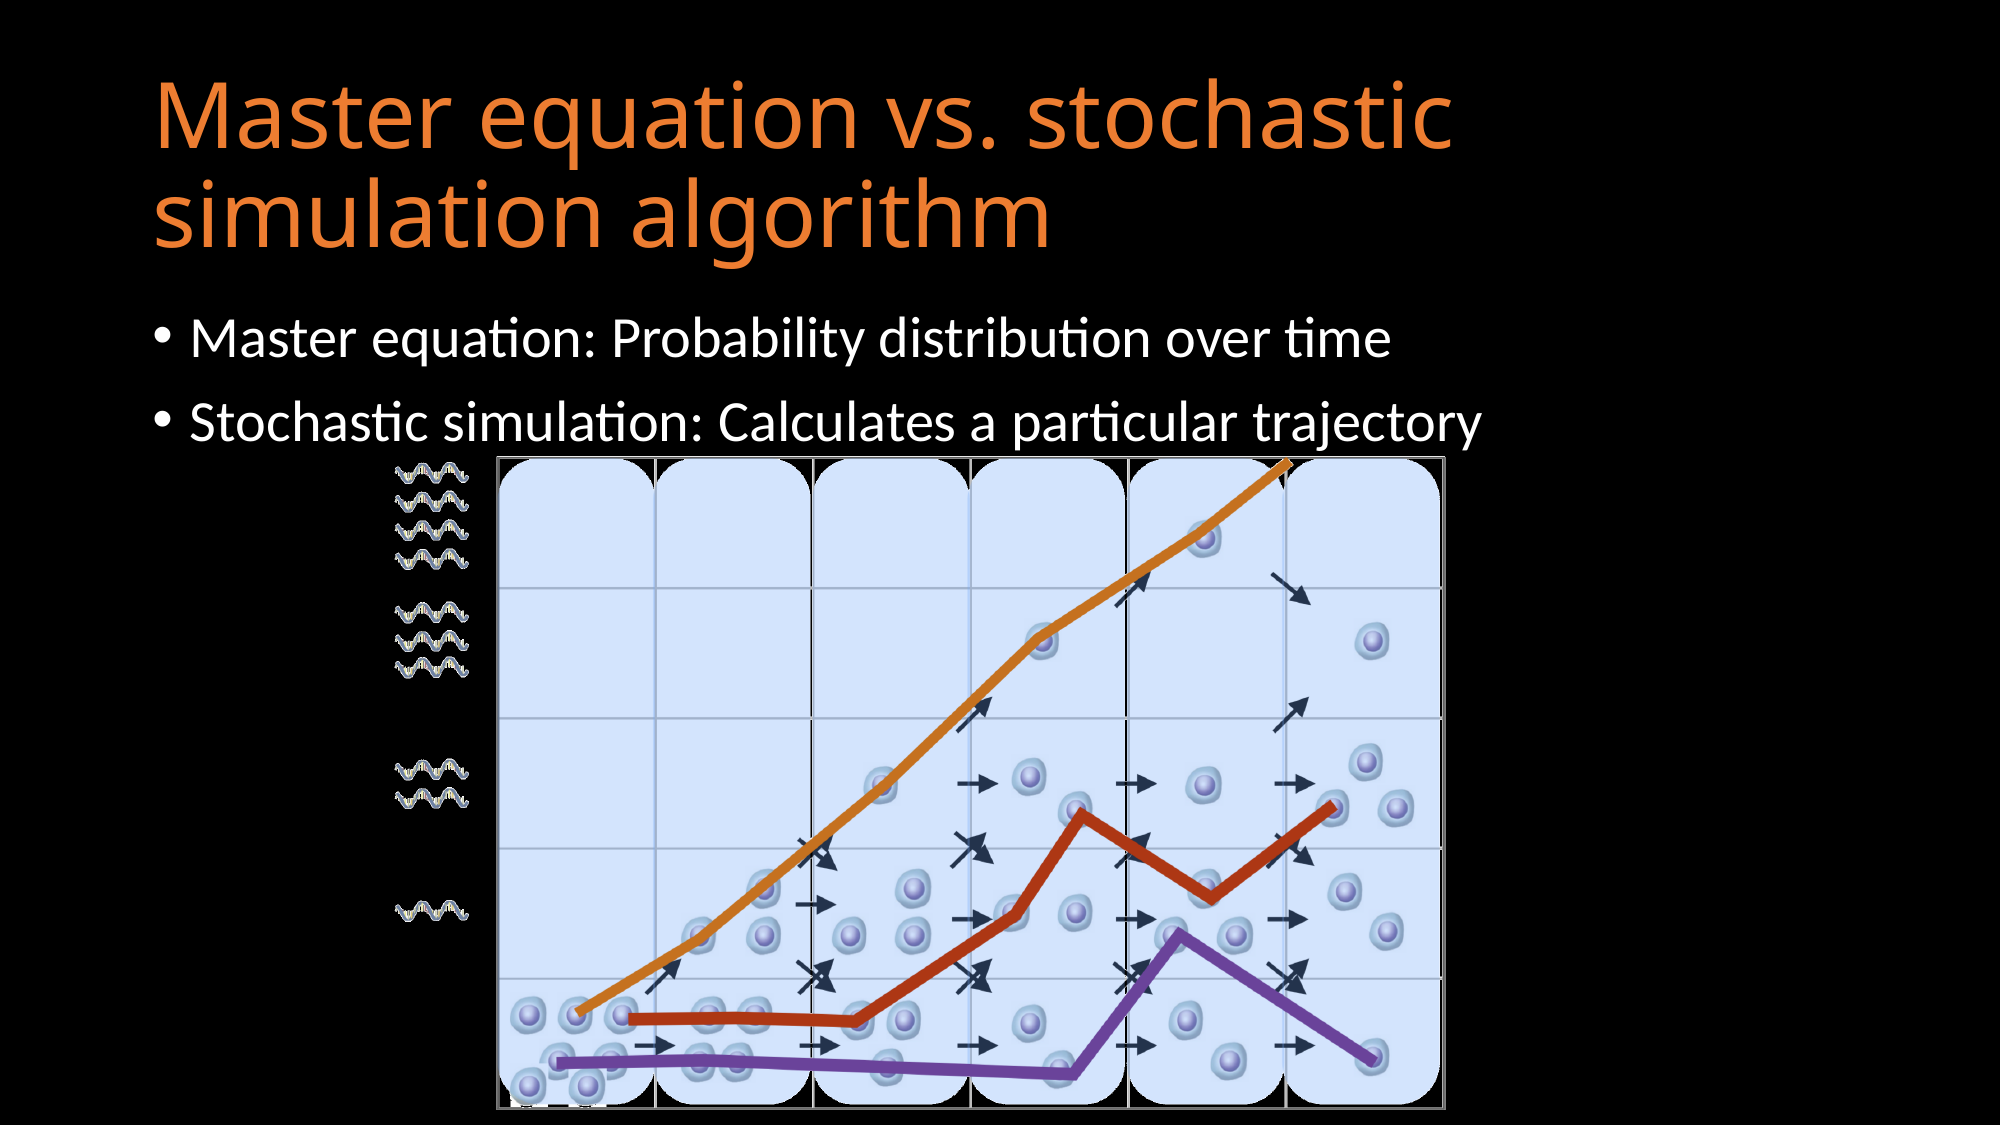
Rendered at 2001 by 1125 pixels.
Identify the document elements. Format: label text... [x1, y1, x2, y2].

list Master equation: Probability distribution over time Stochastic simulation: Calculates a particular trajectory [137, 299, 1863, 1014]
title Master equation vs. stochastic simulation algorithm [137, 59, 1863, 278]
picture [388, 441, 1457, 1125]
